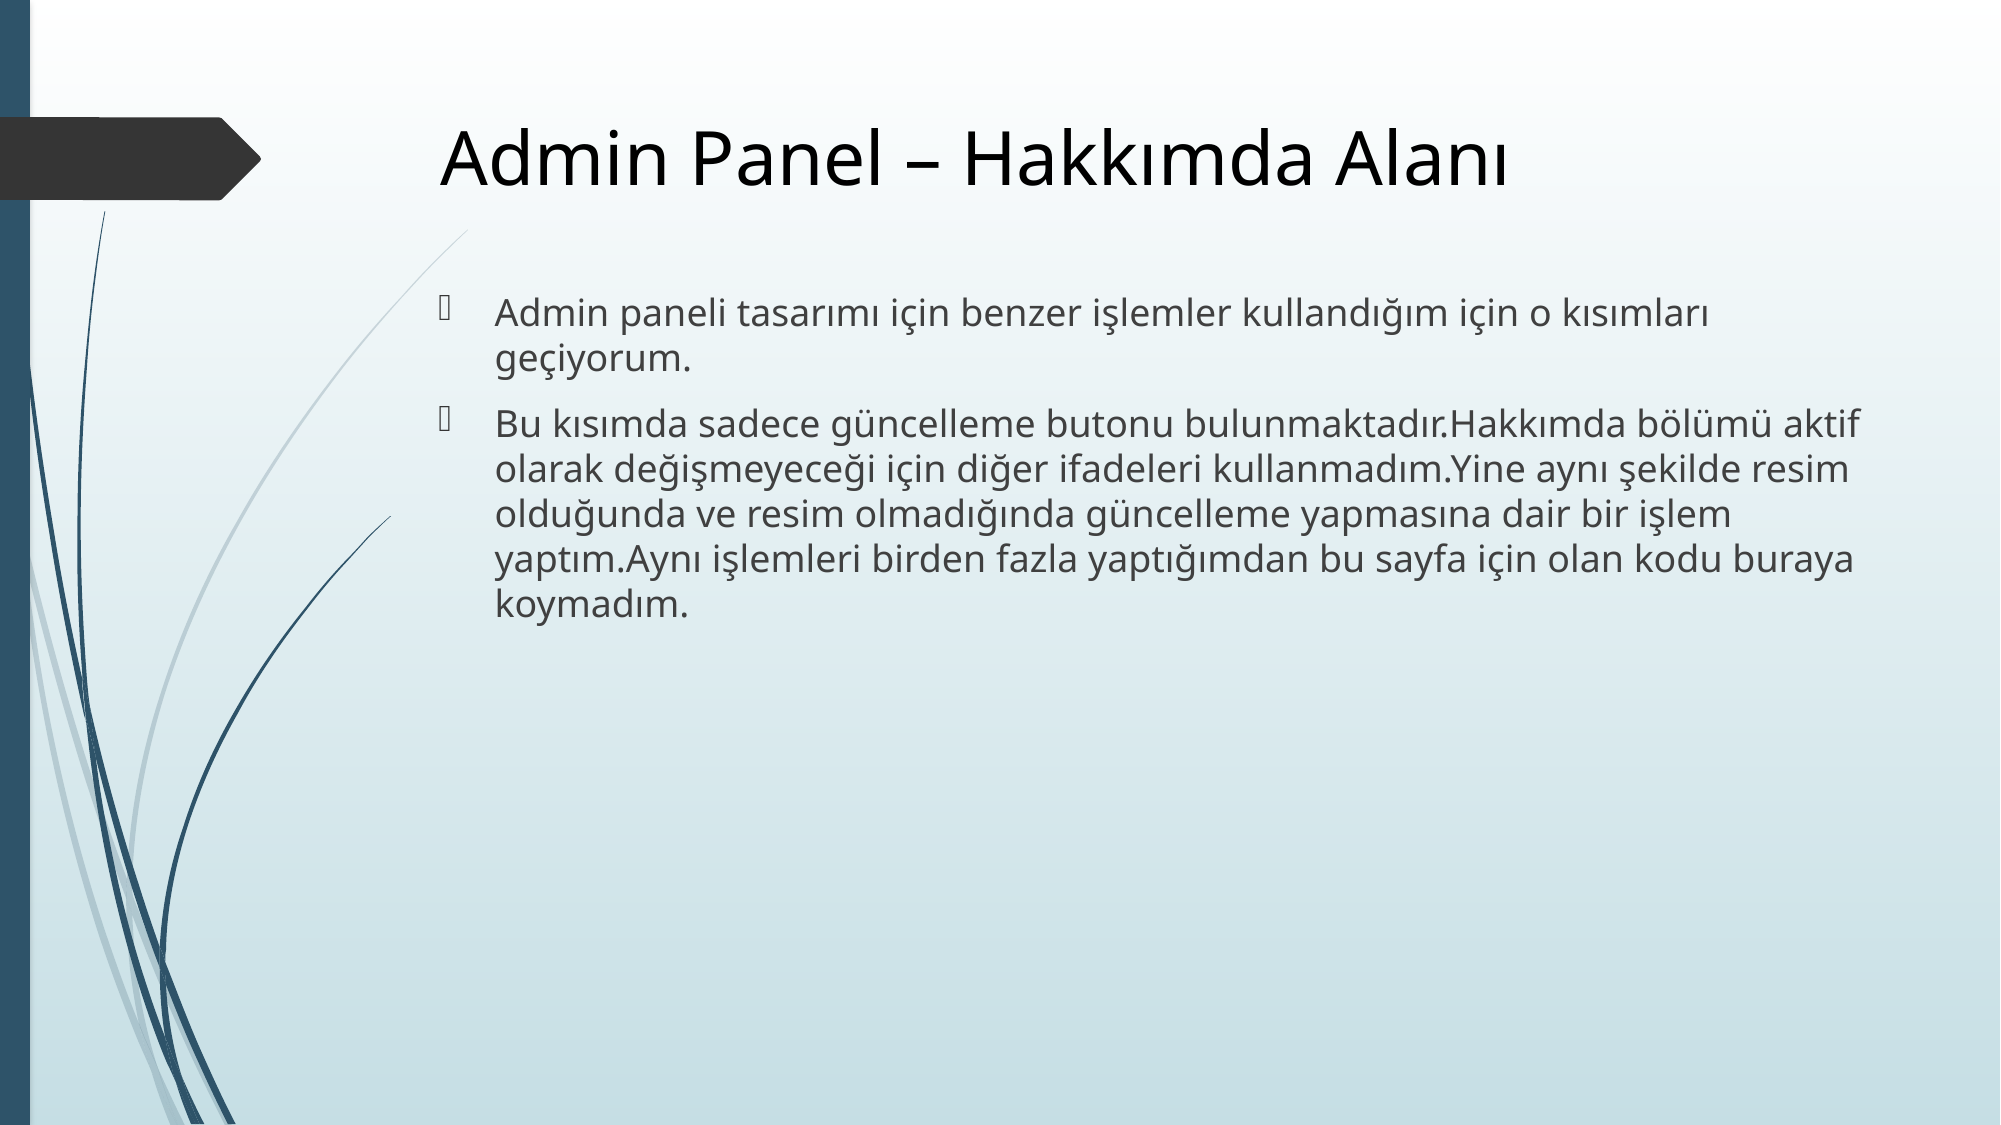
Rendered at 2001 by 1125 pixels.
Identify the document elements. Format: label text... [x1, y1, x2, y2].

title Admin Panel – Hakkımda Alanı [425, 102, 1888, 264]
list Admin paneli tasarımı için benzer işlemler kullandığım için o kısımları geçiyorum. Bu kısımda sadece güncelleme butonu bulunmaktadır.Hakkımda bölümü aktif olarak değişmeyeceği için diğer ifadeleri kullanmadım.Yine aynı şekilde resim olduğunda ve resim olmadığında güncelleme yapmasına dair bir işlem yaptım.Aynı işlemleri birden fazla yaptığımdan bu sayfa için olan kodu buraya koymadım. [423, 281, 1886, 765]
